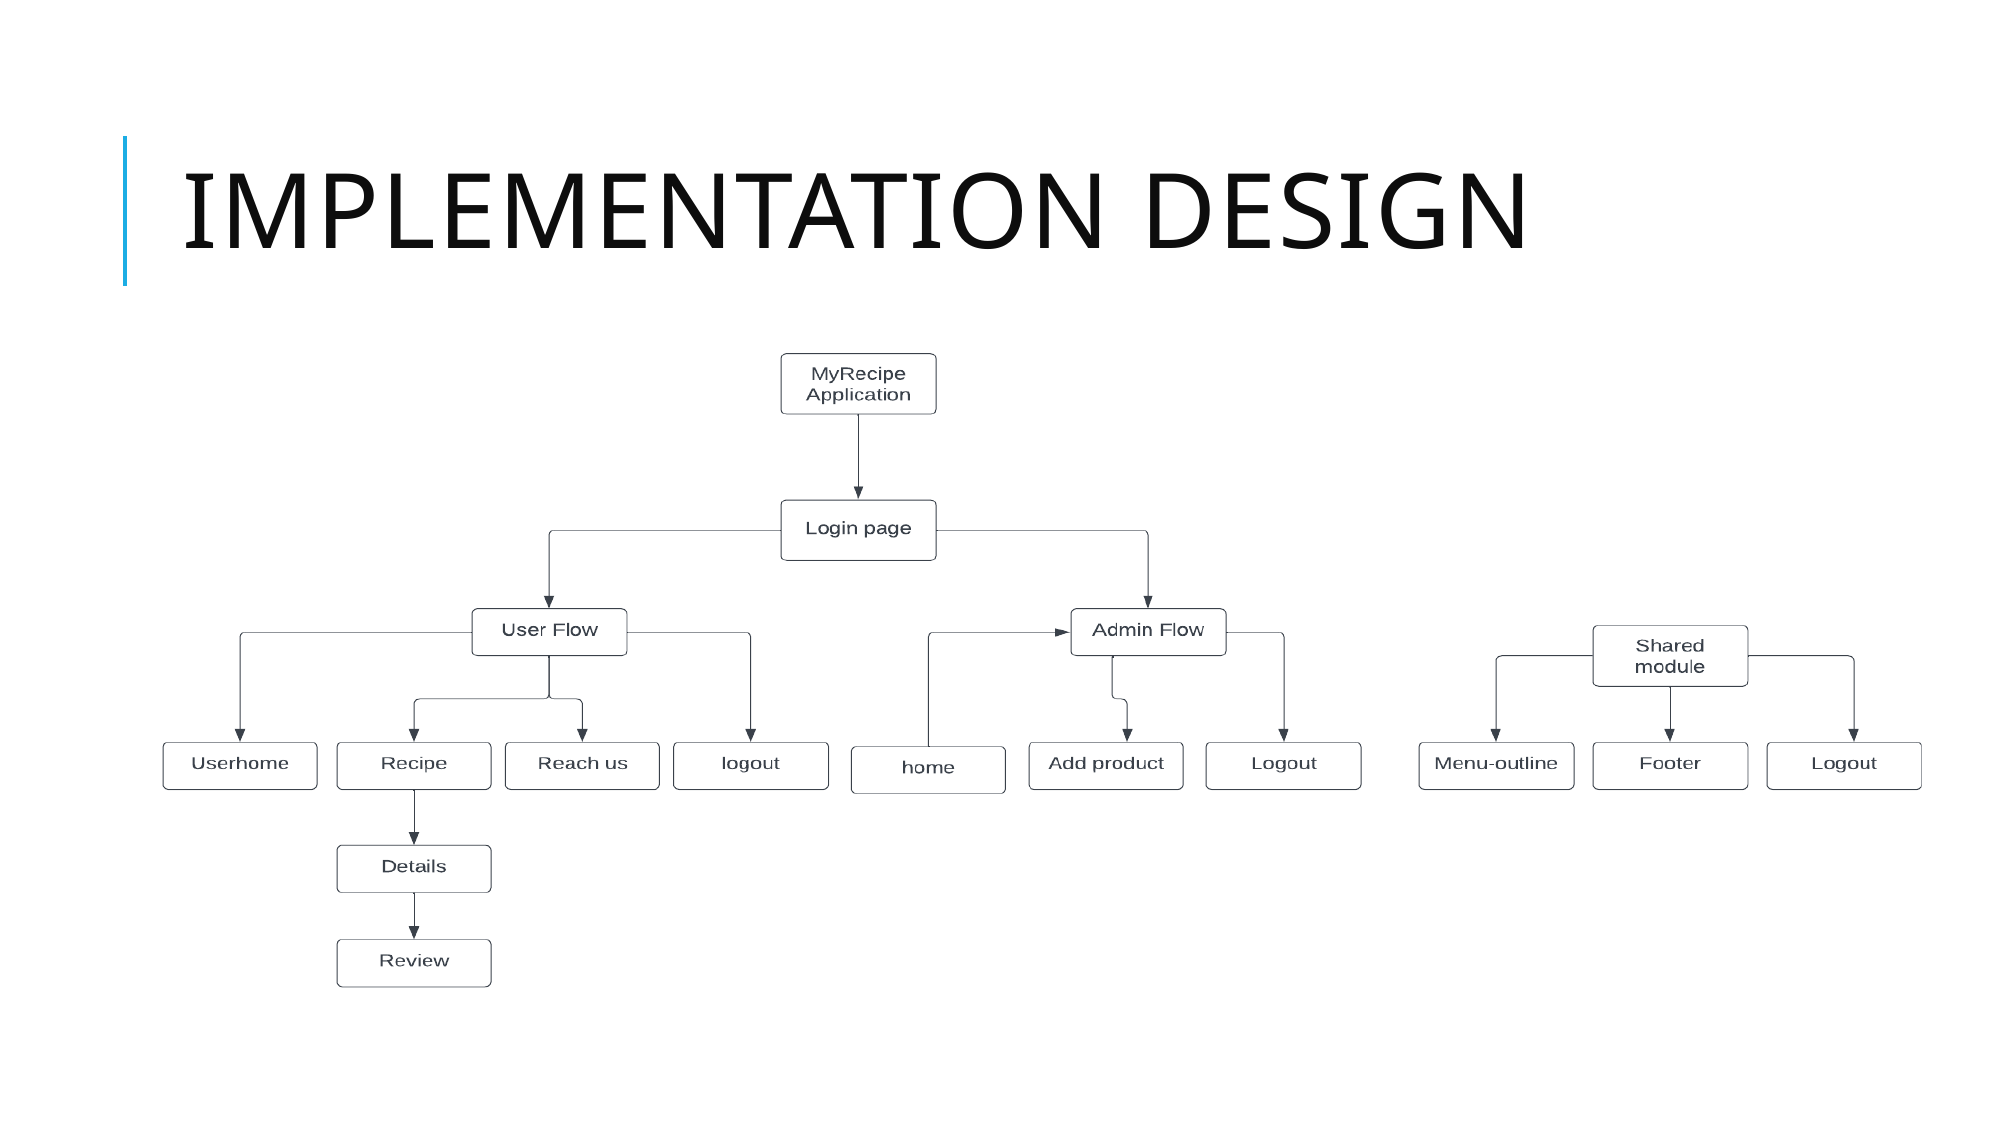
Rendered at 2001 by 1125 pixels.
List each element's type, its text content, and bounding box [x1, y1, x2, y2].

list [52, 304, 1951, 1036]
title Implementation design [168, 96, 1763, 299]
